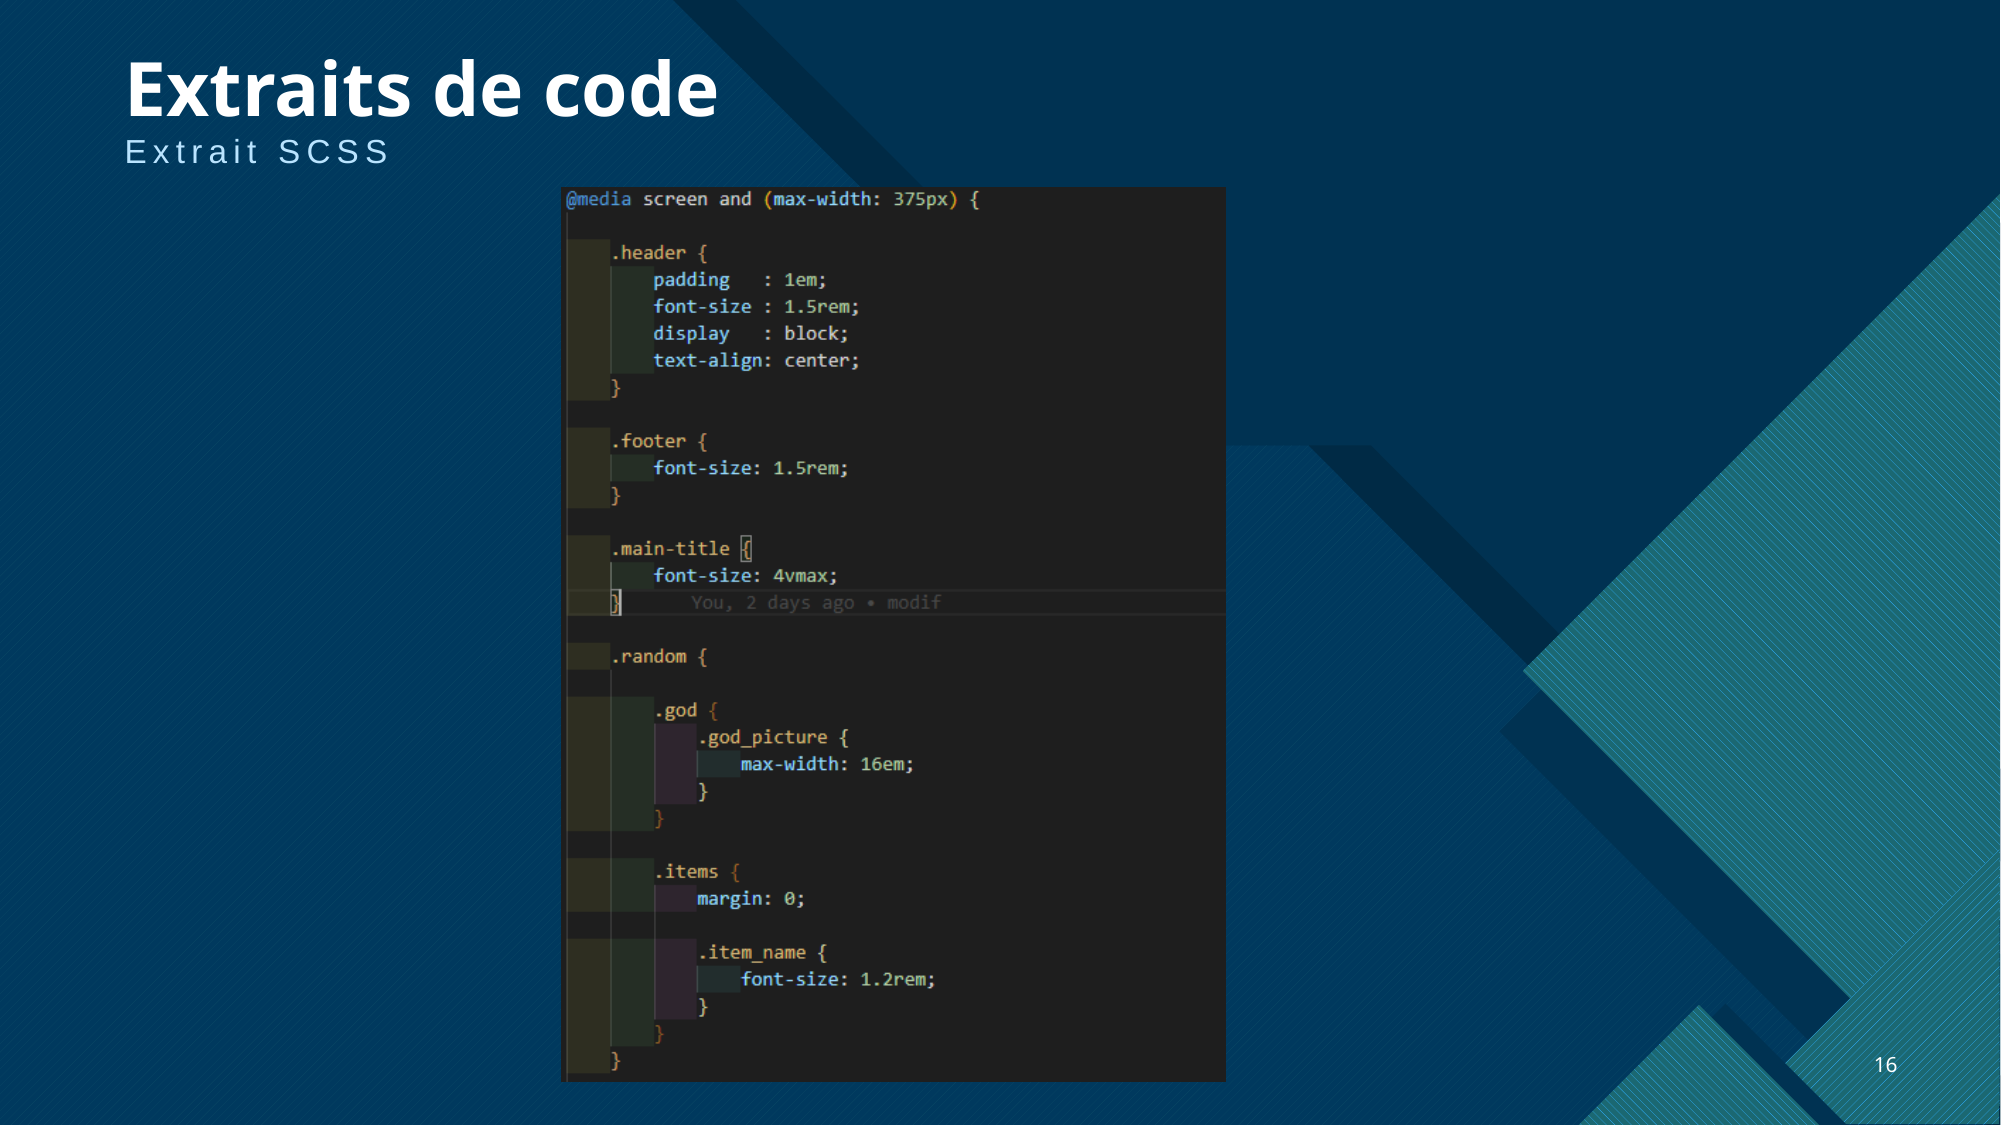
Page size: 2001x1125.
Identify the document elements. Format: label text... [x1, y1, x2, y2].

title Extraits de code [109, 38, 1386, 140]
list Extrait SCSS [109, 127, 1226, 188]
slide_number 16 [1845, 1035, 1913, 1096]
list Partie desktop [1523, 522, 2001, 1064]
picture [560, 187, 1226, 1082]
